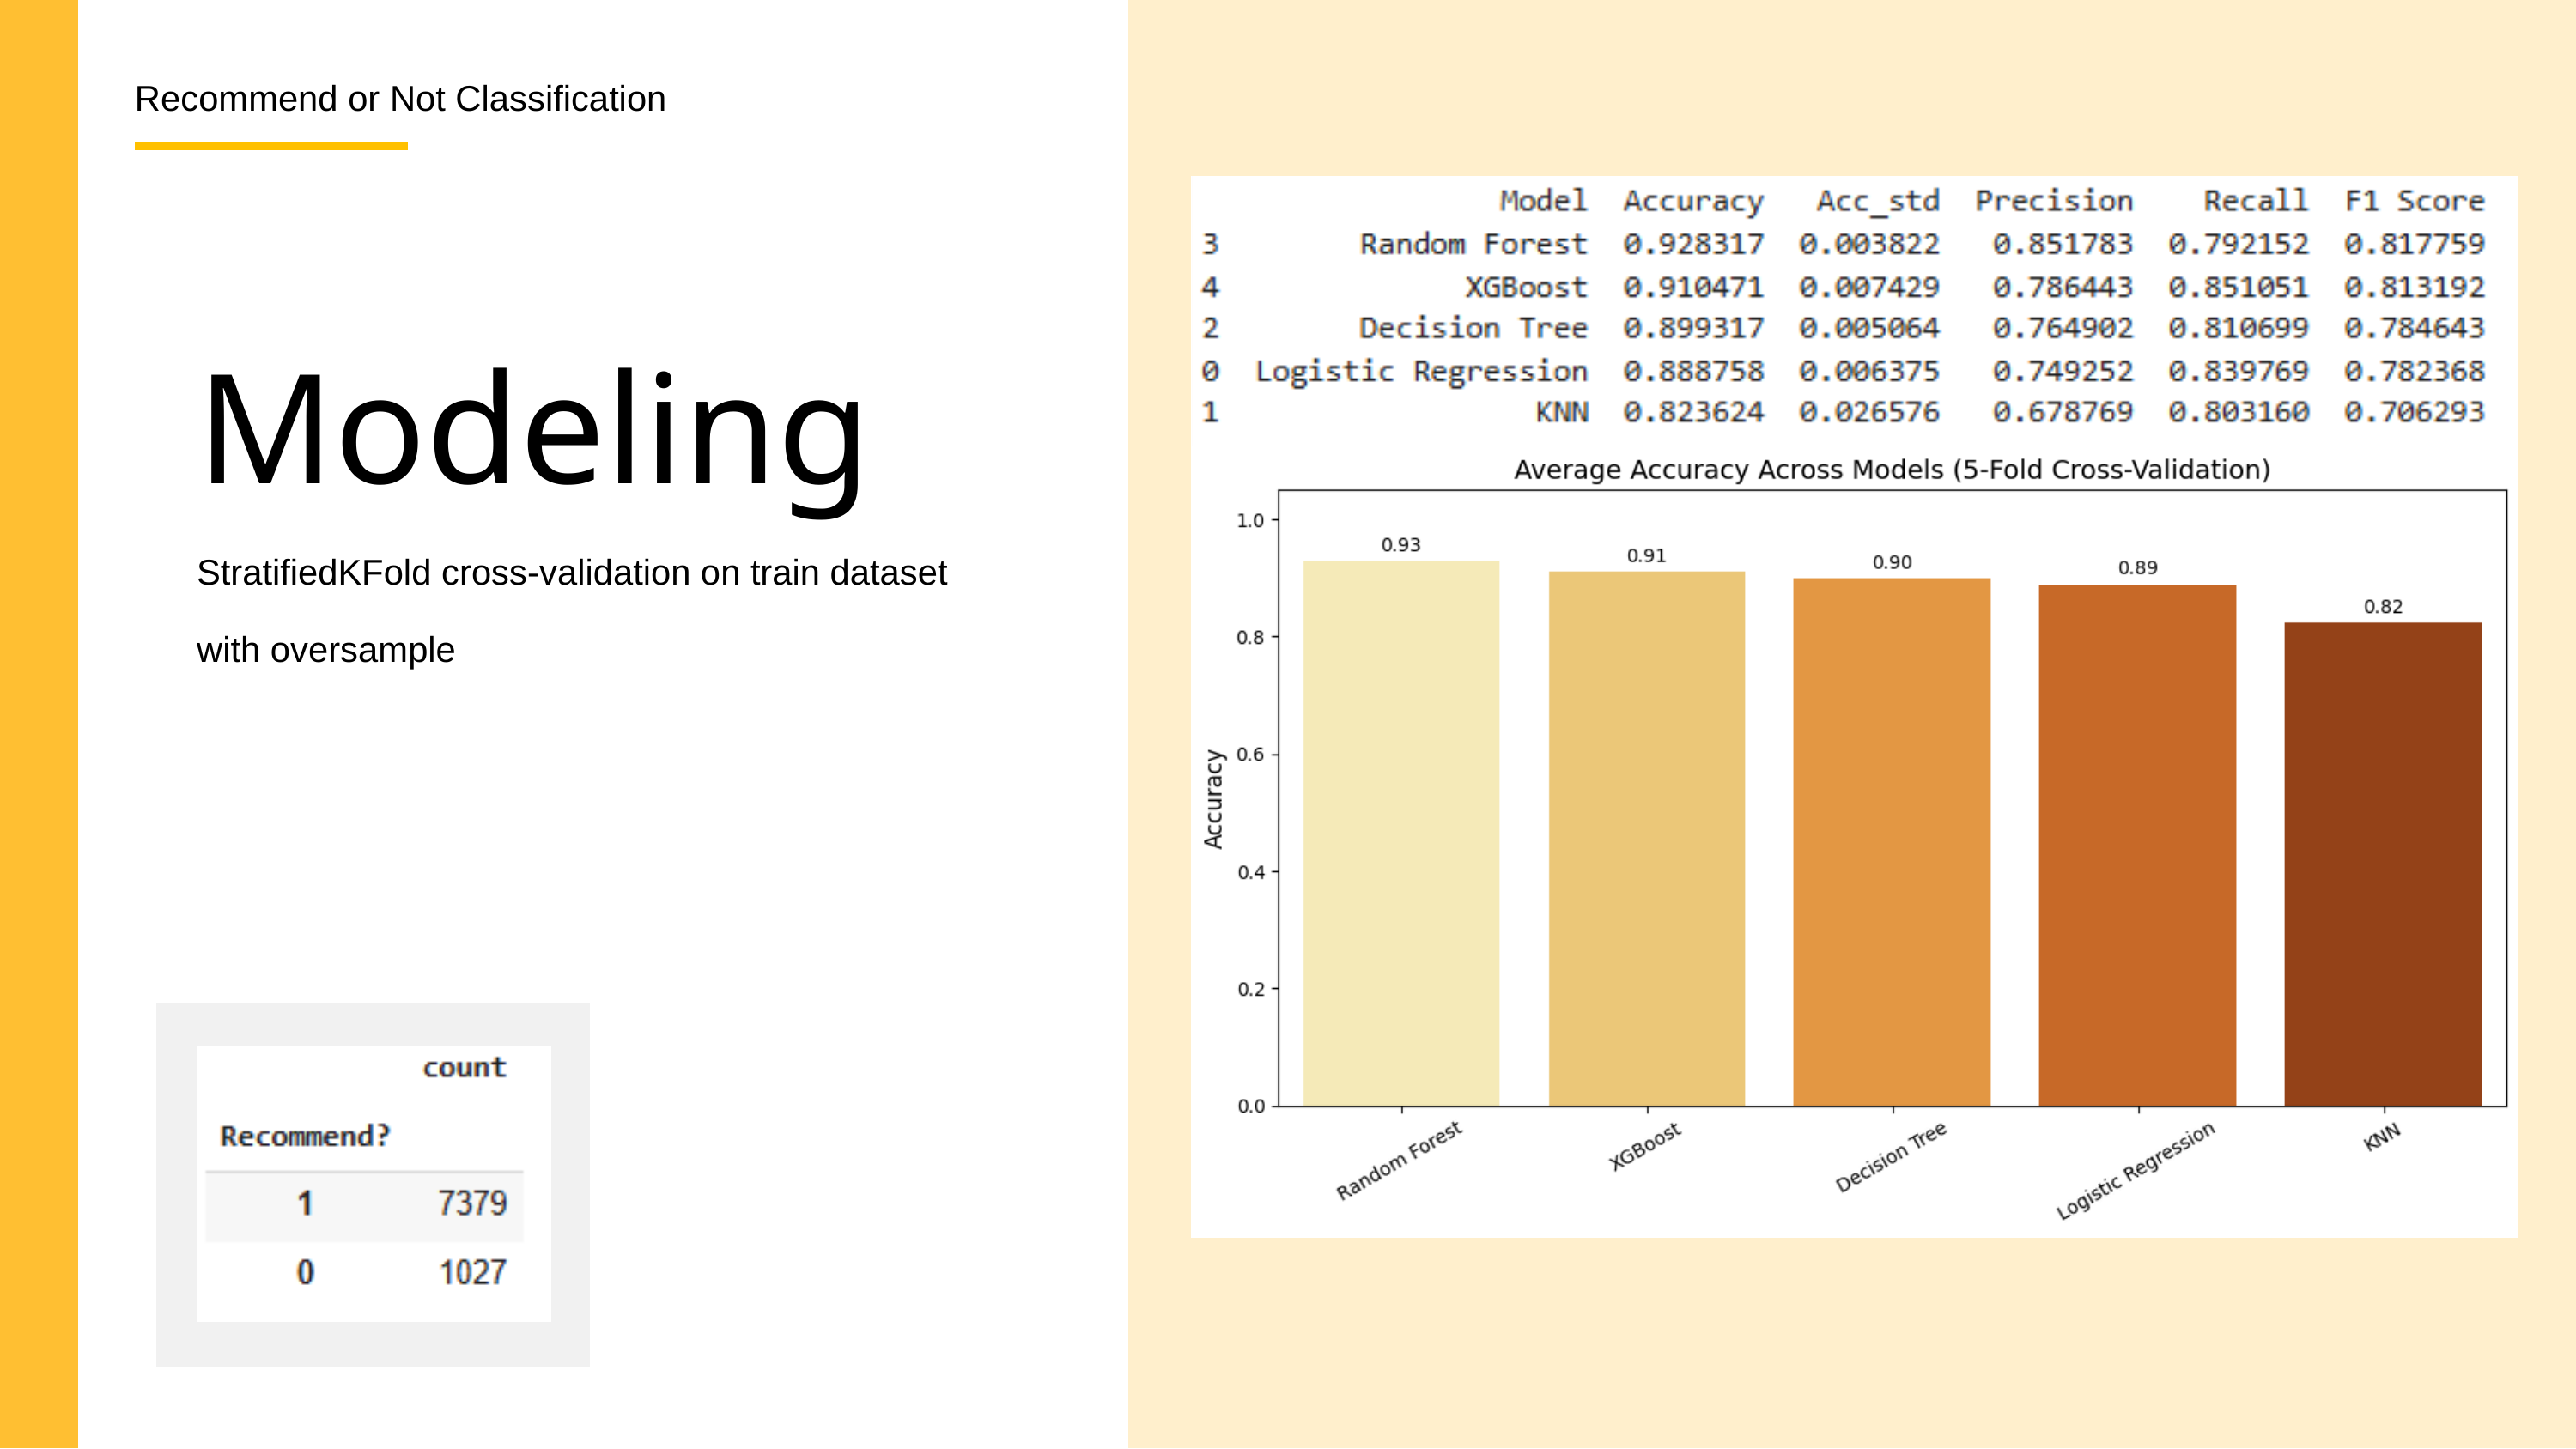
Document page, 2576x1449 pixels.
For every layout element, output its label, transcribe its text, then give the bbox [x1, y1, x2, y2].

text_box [0, 0, 79, 1449]
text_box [196, 294, 973, 640]
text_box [1127, 0, 2576, 1449]
picture [197, 1046, 552, 1322]
picture [1191, 176, 2519, 1238]
text_box Recommend or Not Classification [134, 80, 1050, 119]
text_box [156, 1003, 591, 1368]
